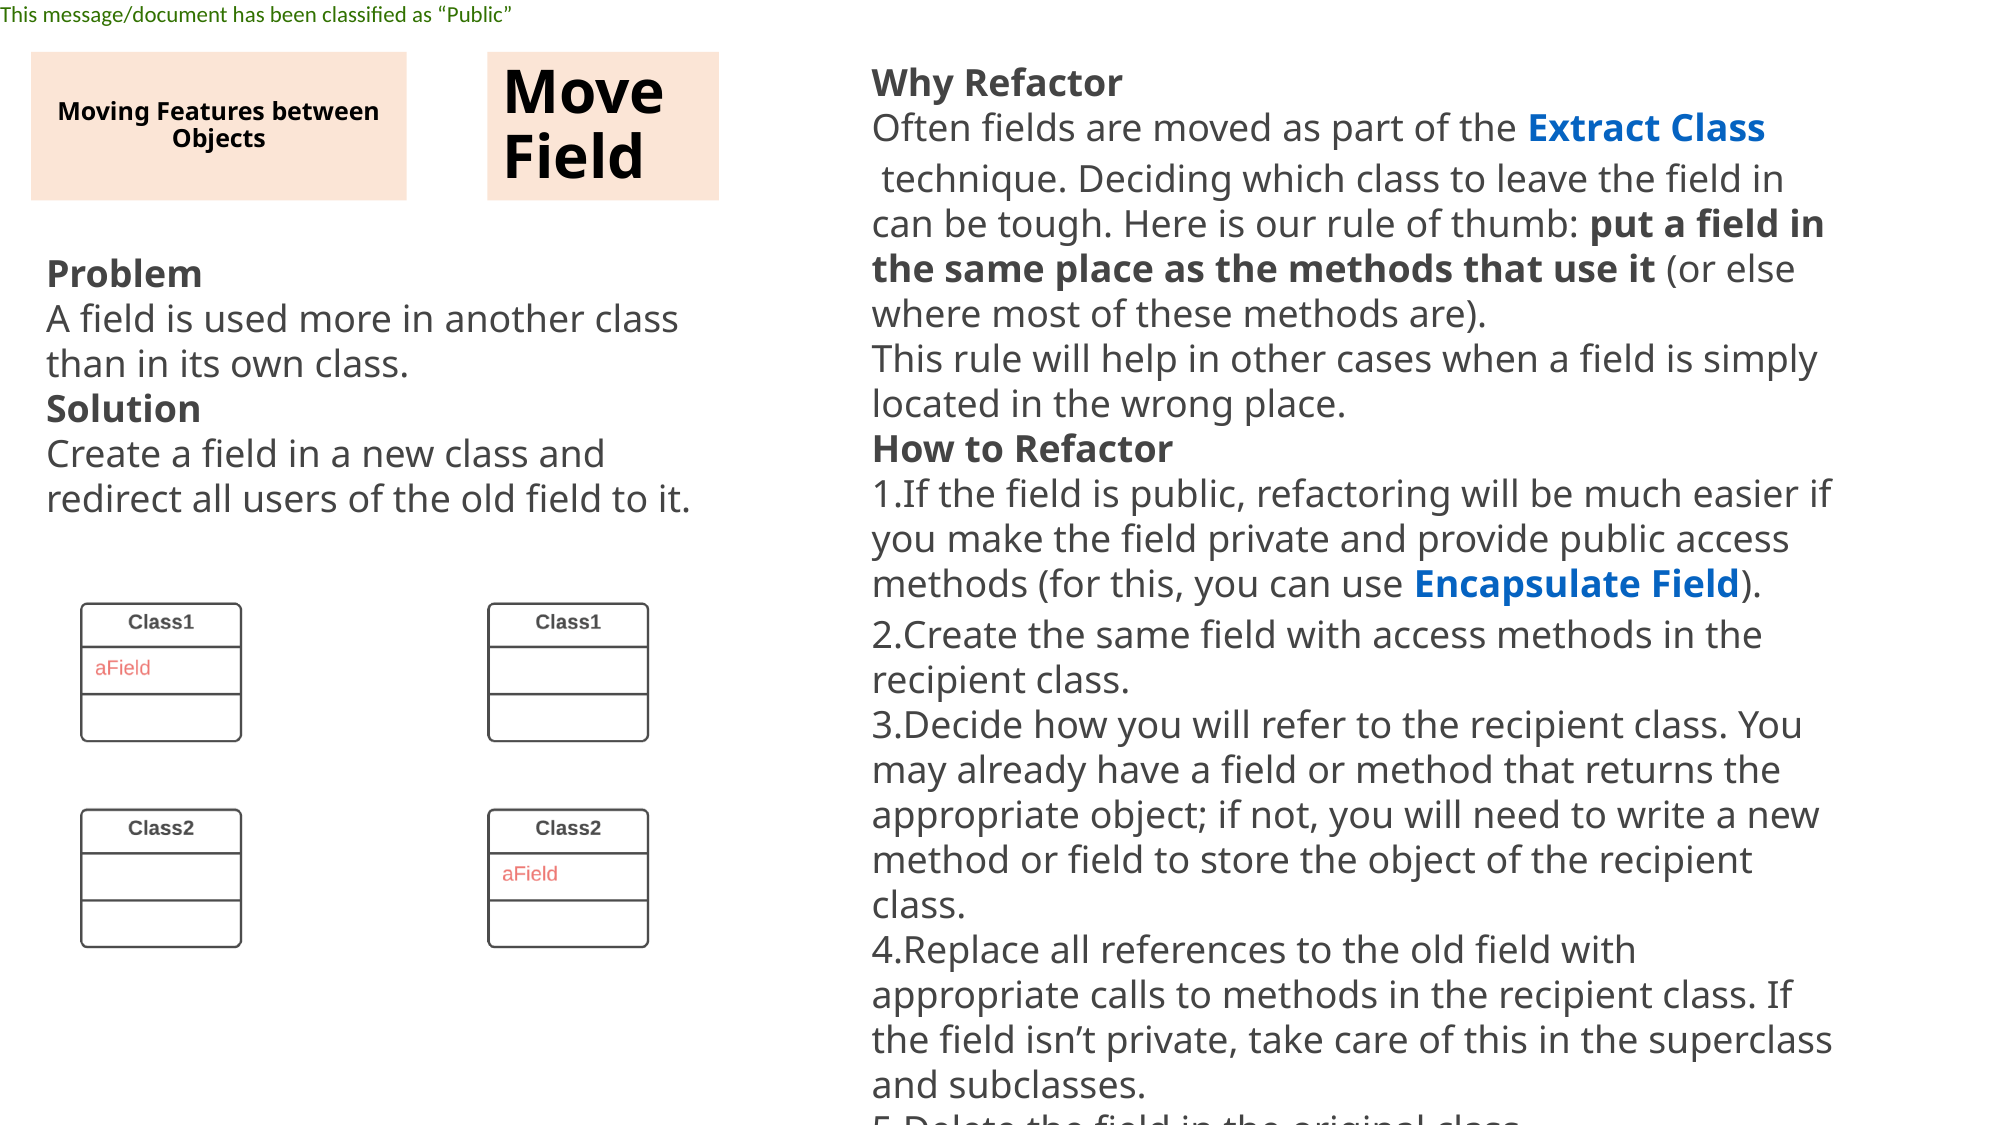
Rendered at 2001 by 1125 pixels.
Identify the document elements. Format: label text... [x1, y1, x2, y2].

text_box Problem A field is used more in another class than in its own class. Solution Create a field in a new class and redirect all users of the old field to it. [31, 242, 719, 528]
text_box Move Field [487, 51, 719, 201]
text_box Why Refactor Often fields are moved as part of the Extract Class technique. Deciding which class to leave the field in can be tough. Here is our rule of thumb: put a field in the same place as the methods that use it (or else where most of these methods are). This rule will help in other cases when a field is simply located in the wrong place. How to Refactor If the field is public, refactoring will be much easier if you make the field private and provide public access methods (for this, you can use Encapsulate Field). Create the same field with access methods in the recipient class. Decide how you will refer to the recipient class. You may already have a field or method that returns the appropriate object; if not, you will need to write a new method or field to store the object of the recipient class. Replace all references to the old field with appropriate calls to methods in the recipient class. If the field isn’t private, take care of this in the superclass and subclasses. Delete the field in the original class. [856, 51, 1864, 1125]
text_box Moving Features between Objects [31, 51, 407, 201]
picture [18, 584, 693, 981]
